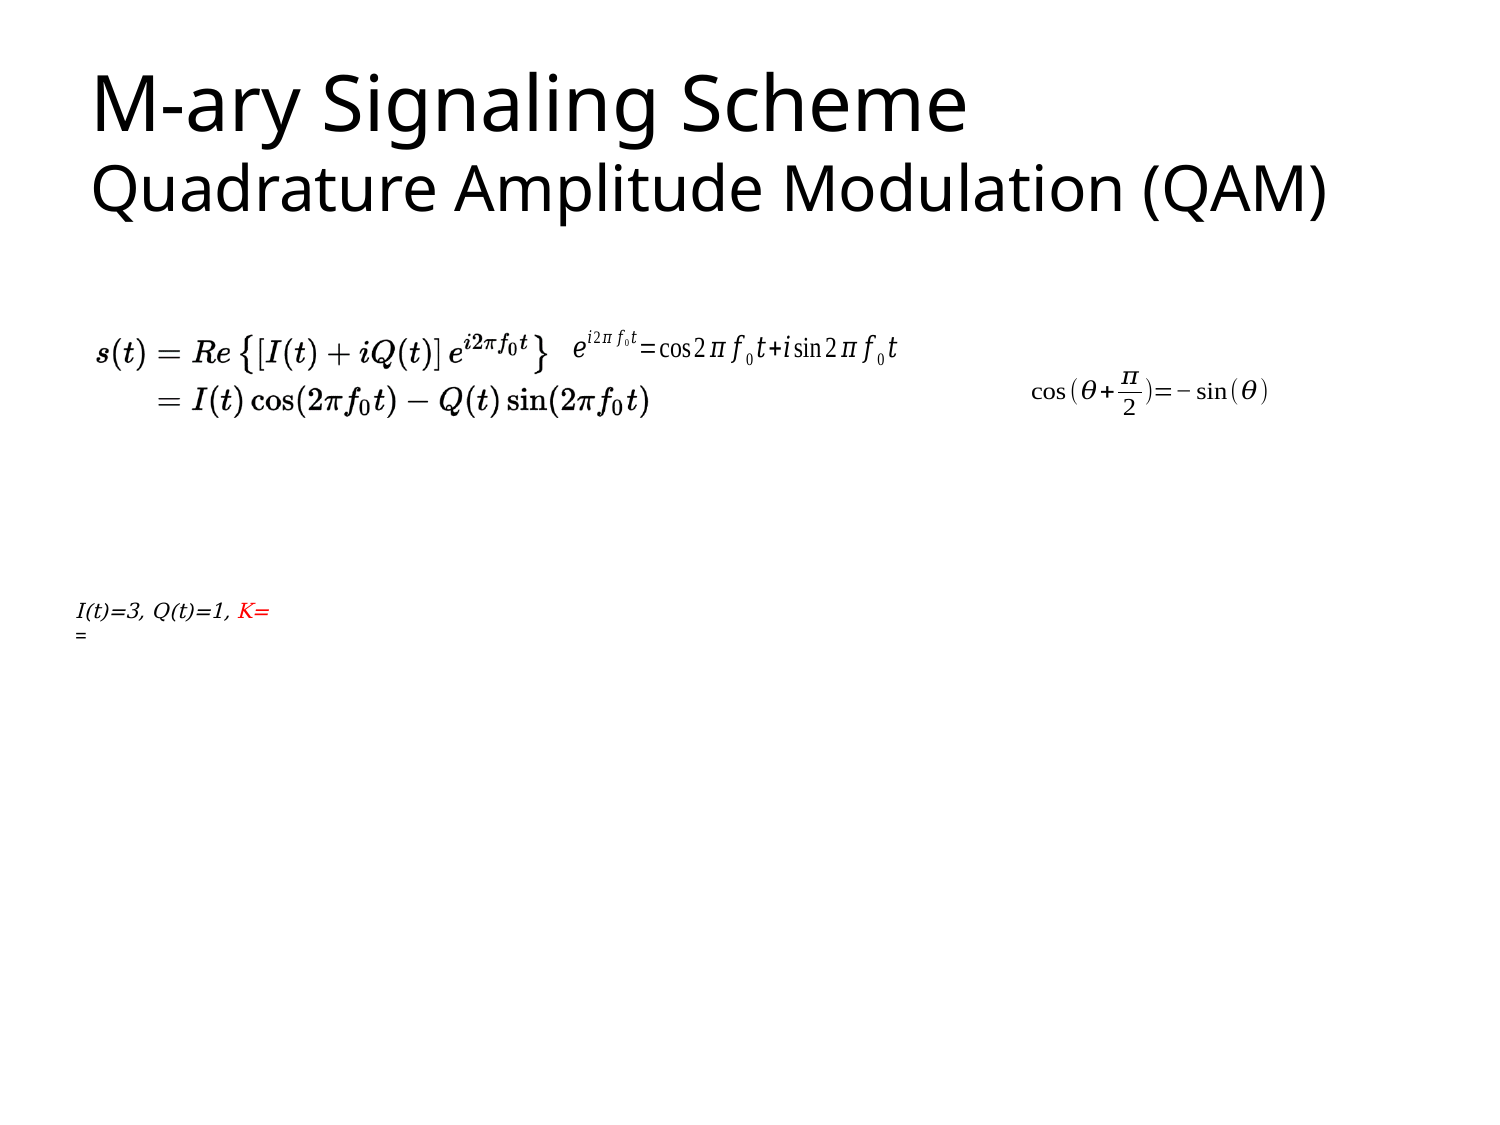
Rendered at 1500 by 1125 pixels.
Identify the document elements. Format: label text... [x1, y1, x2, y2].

title M-ary Signaling Scheme Quadrature Amplitude Modulation (QAM) [75, 45, 1425, 233]
picture [66, 323, 682, 436]
